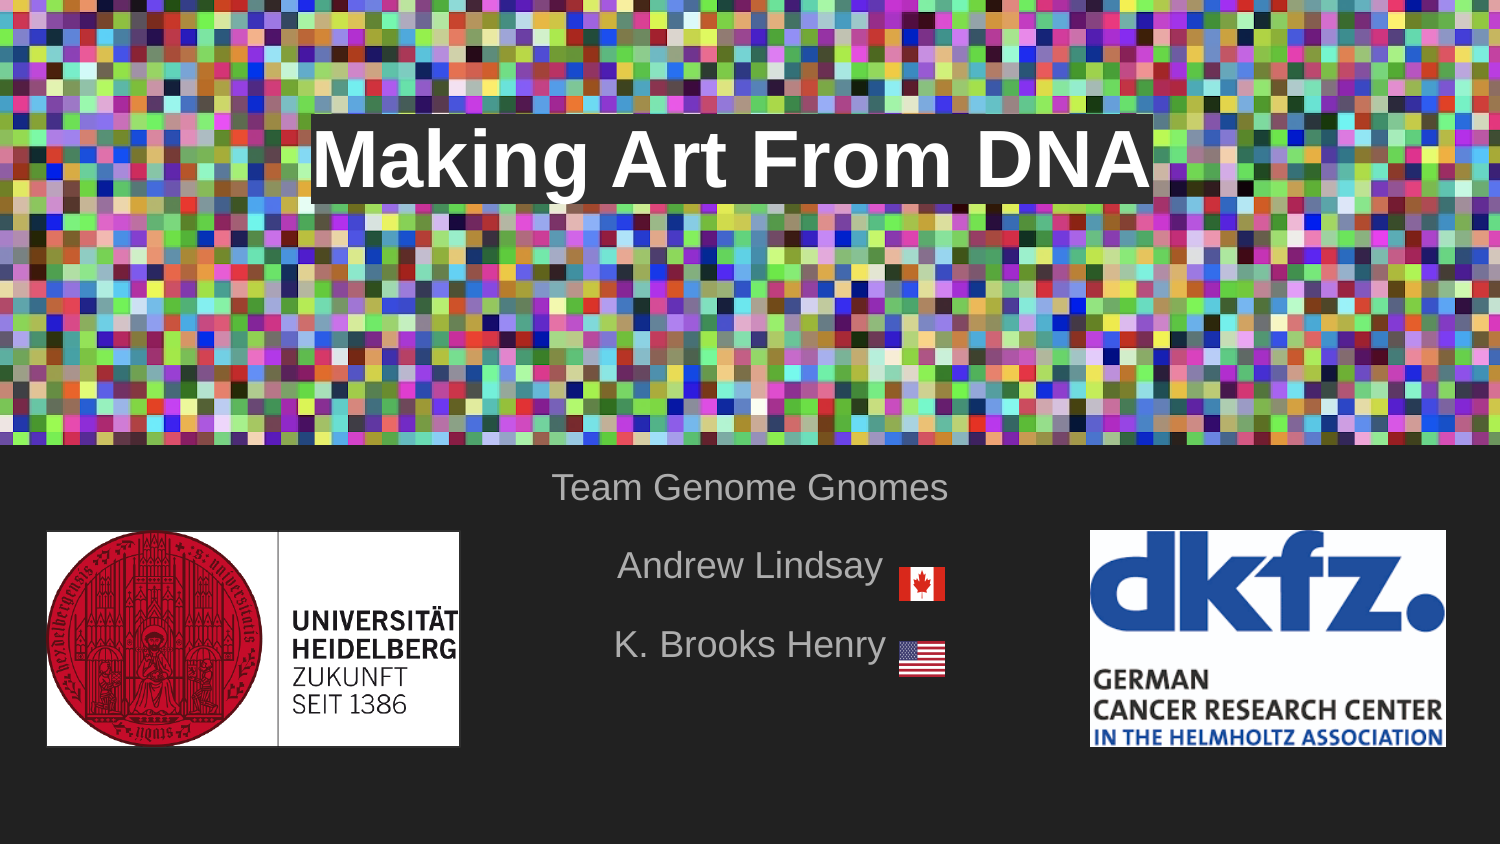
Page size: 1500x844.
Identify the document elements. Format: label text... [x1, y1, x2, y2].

picture [46, 530, 459, 747]
picture [1090, 530, 1446, 747]
picture [898, 566, 945, 601]
picture [0, 0, 1500, 446]
list Team Genome Gnomes Andrew Lindsay K. Brooks Henry [248, 457, 1252, 738]
picture [898, 641, 945, 678]
